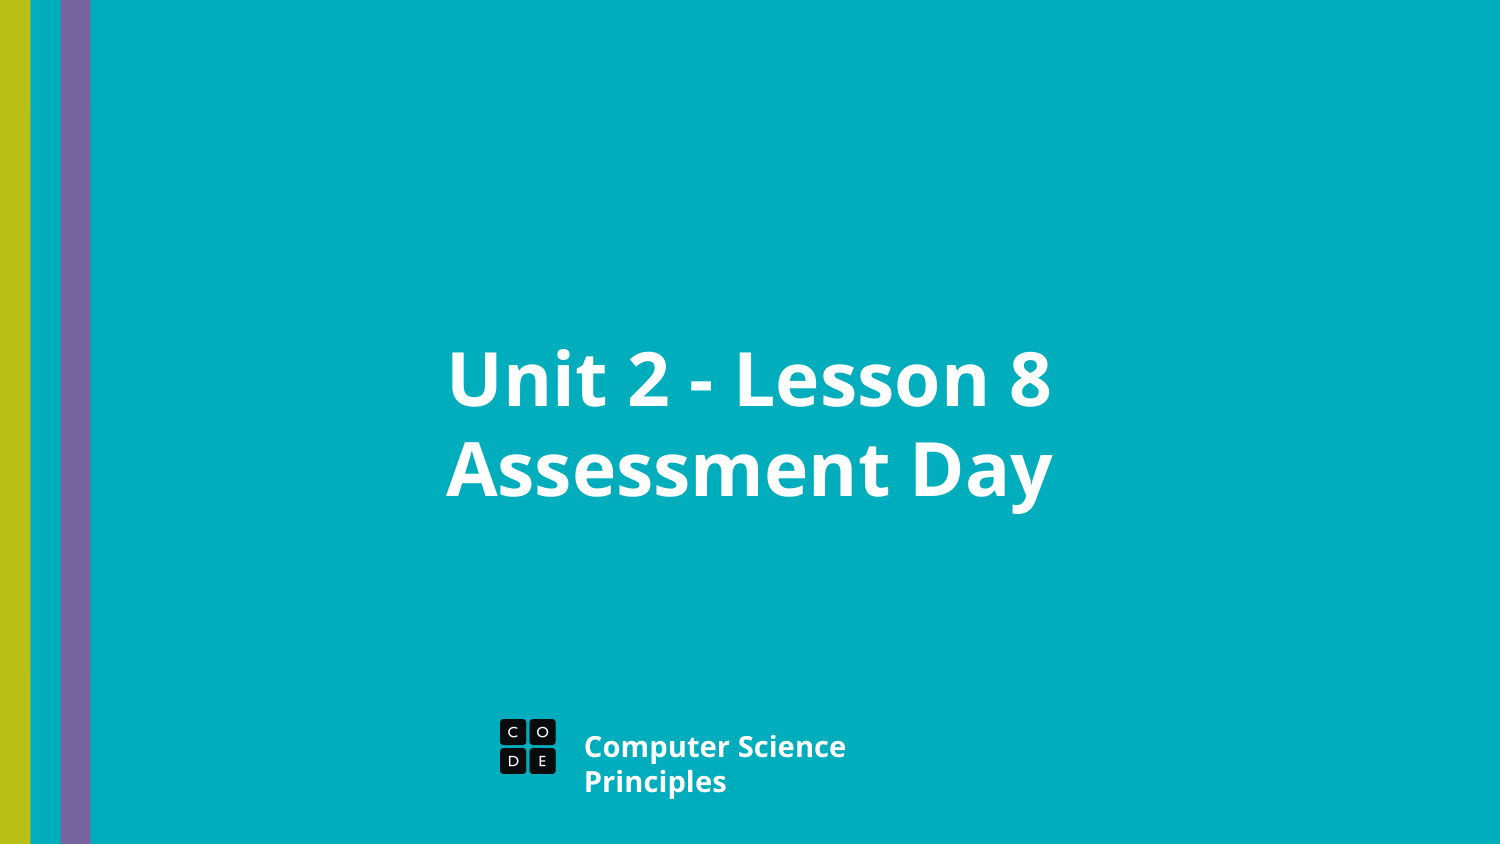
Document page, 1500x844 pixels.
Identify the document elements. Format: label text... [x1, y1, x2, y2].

title Unit 2 - Lesson 8 Assessment Day [51, 352, 1449, 491]
picture [0, 0, 1500, 844]
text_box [499, 713, 1001, 780]
